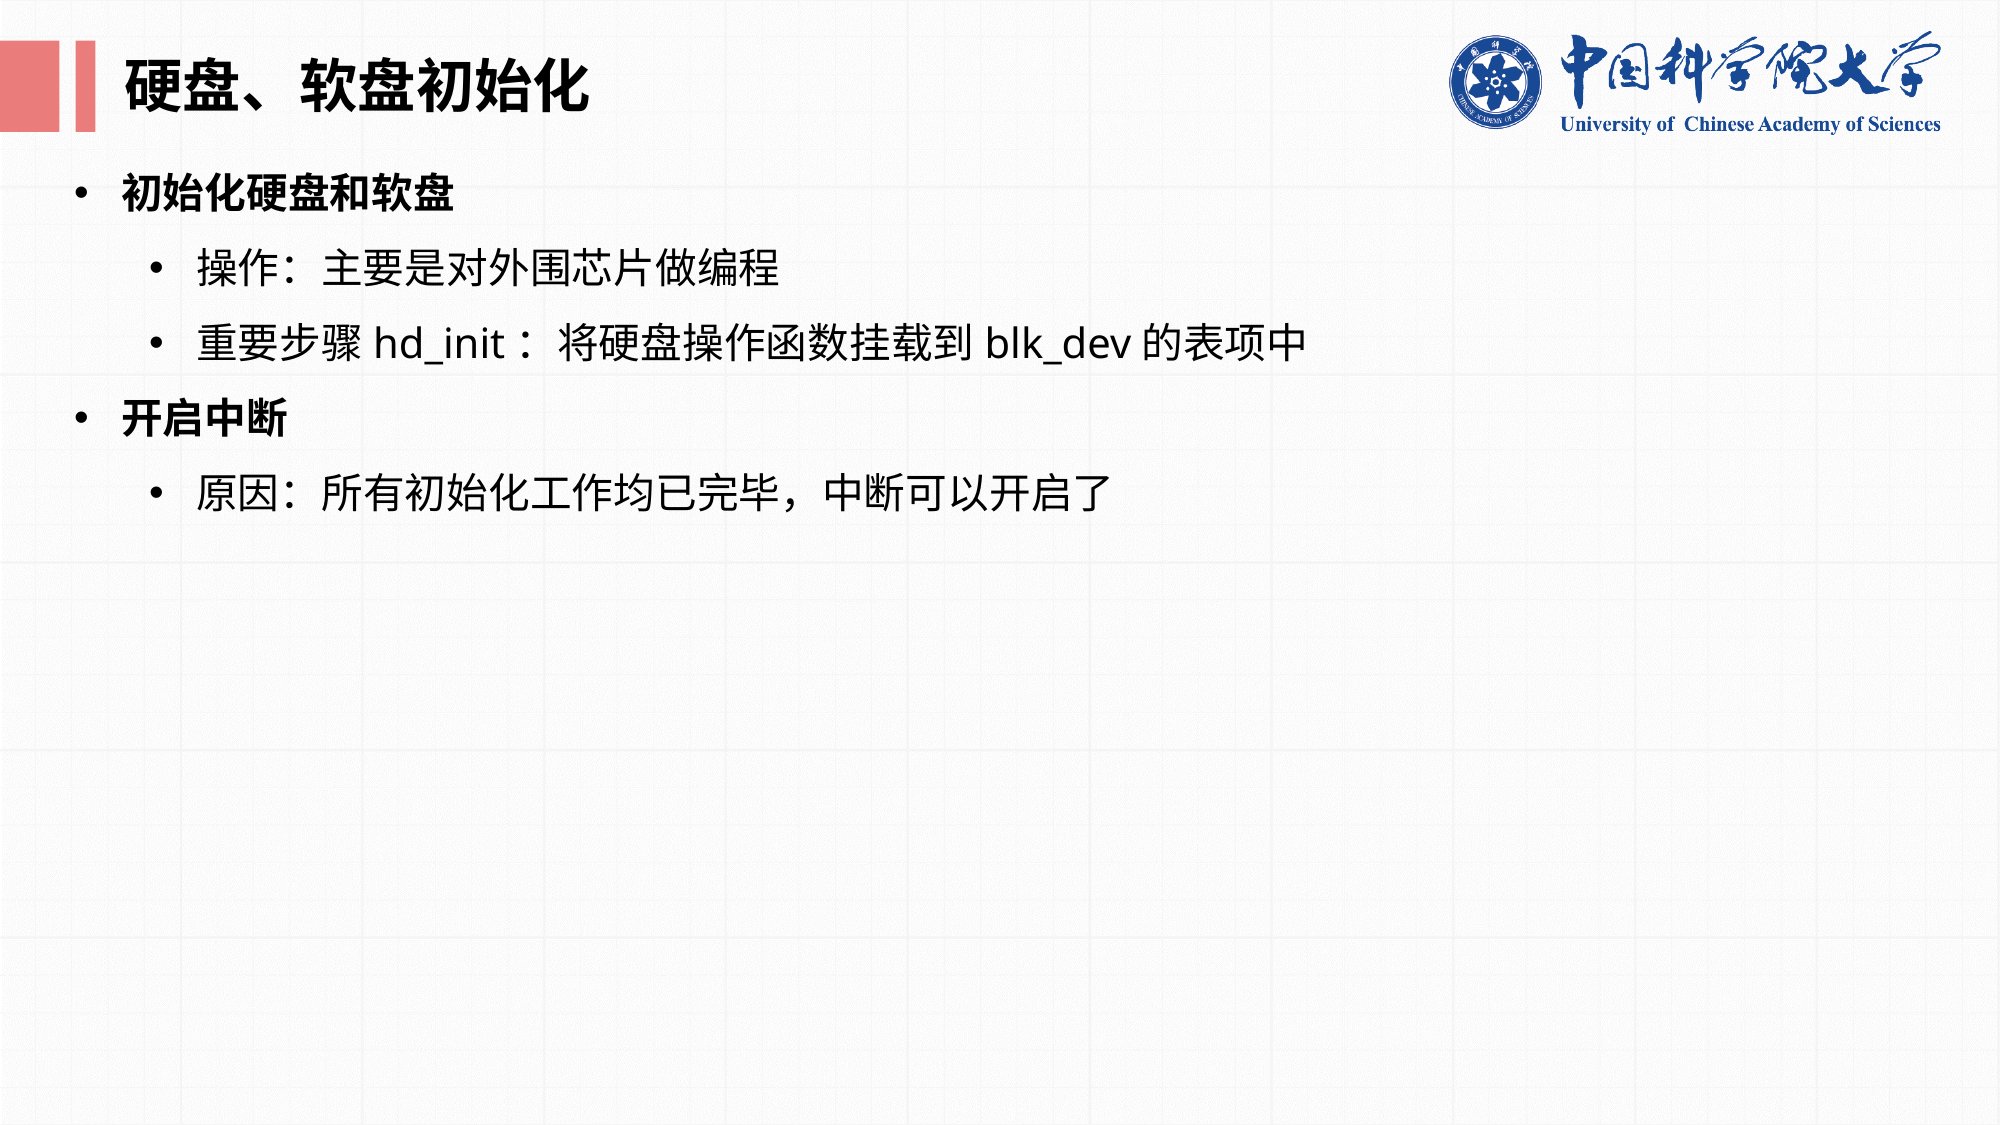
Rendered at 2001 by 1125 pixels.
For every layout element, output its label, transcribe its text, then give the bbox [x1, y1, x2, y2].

text_box [75, 40, 96, 133]
picture [1449, 31, 1941, 135]
text_box 硬盘、软盘初始化 [109, 41, 1368, 127]
text_box 初始化硬盘和软盘 操作：主要是对外围芯片做编程 重要步骤hd_init：将硬盘操作函数挂载到blk_dev的表项中 开启中断 原因：所有初始化工作均已完毕，中断可以开启了 [59, 134, 1915, 525]
text_box [0, 40, 60, 133]
